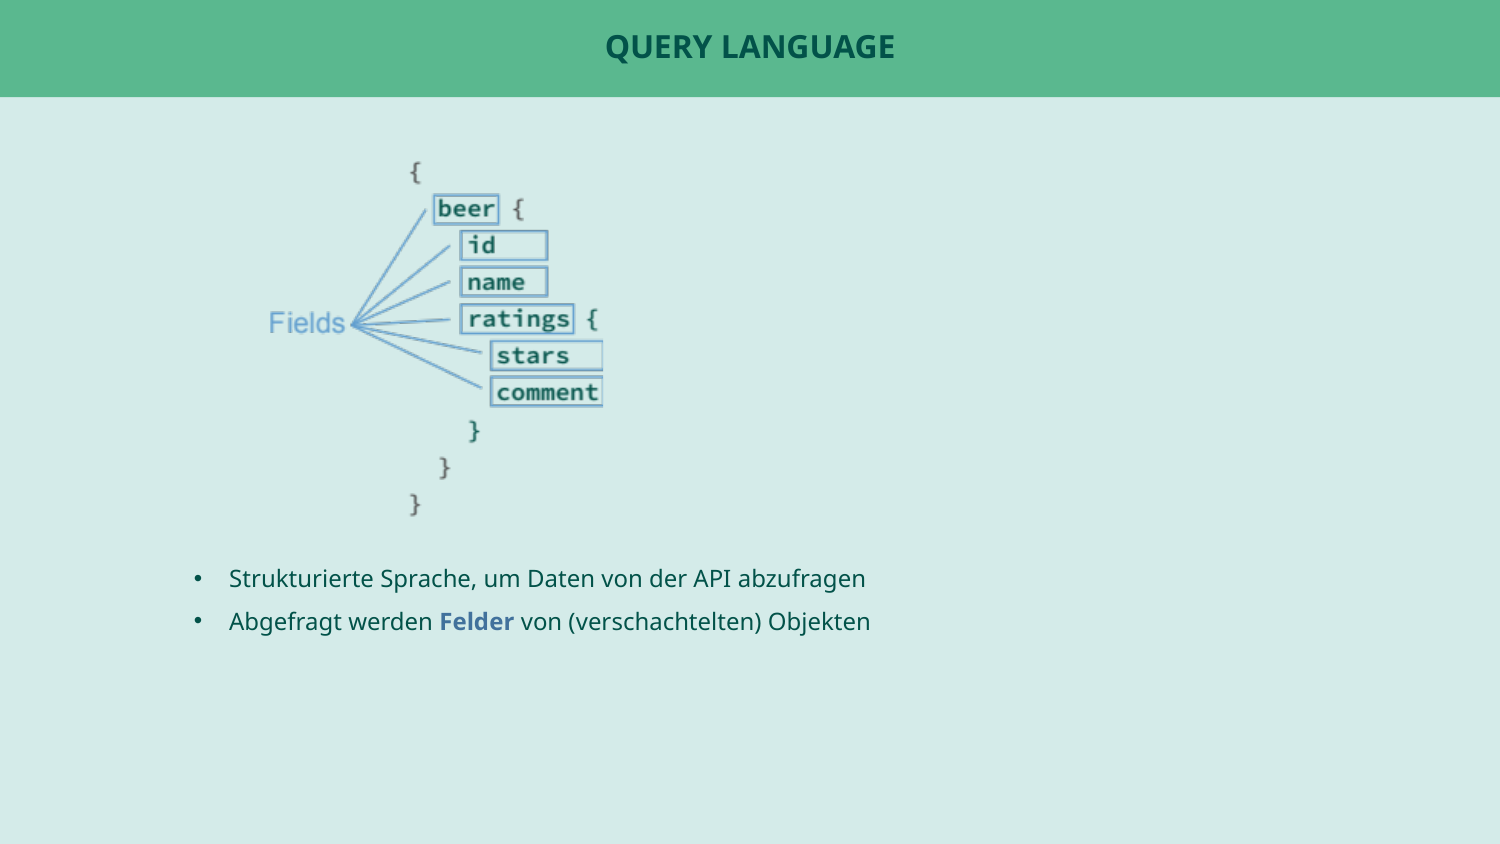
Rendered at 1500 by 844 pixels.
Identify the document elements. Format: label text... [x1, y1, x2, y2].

picture [270, 160, 604, 555]
text_box Strukturierte Sprache, um Daten von der API abzufragen Abgefragt werden Felder von (verschachtelten) Objekten [179, 541, 1310, 686]
title query Language [0, 0, 1500, 98]
